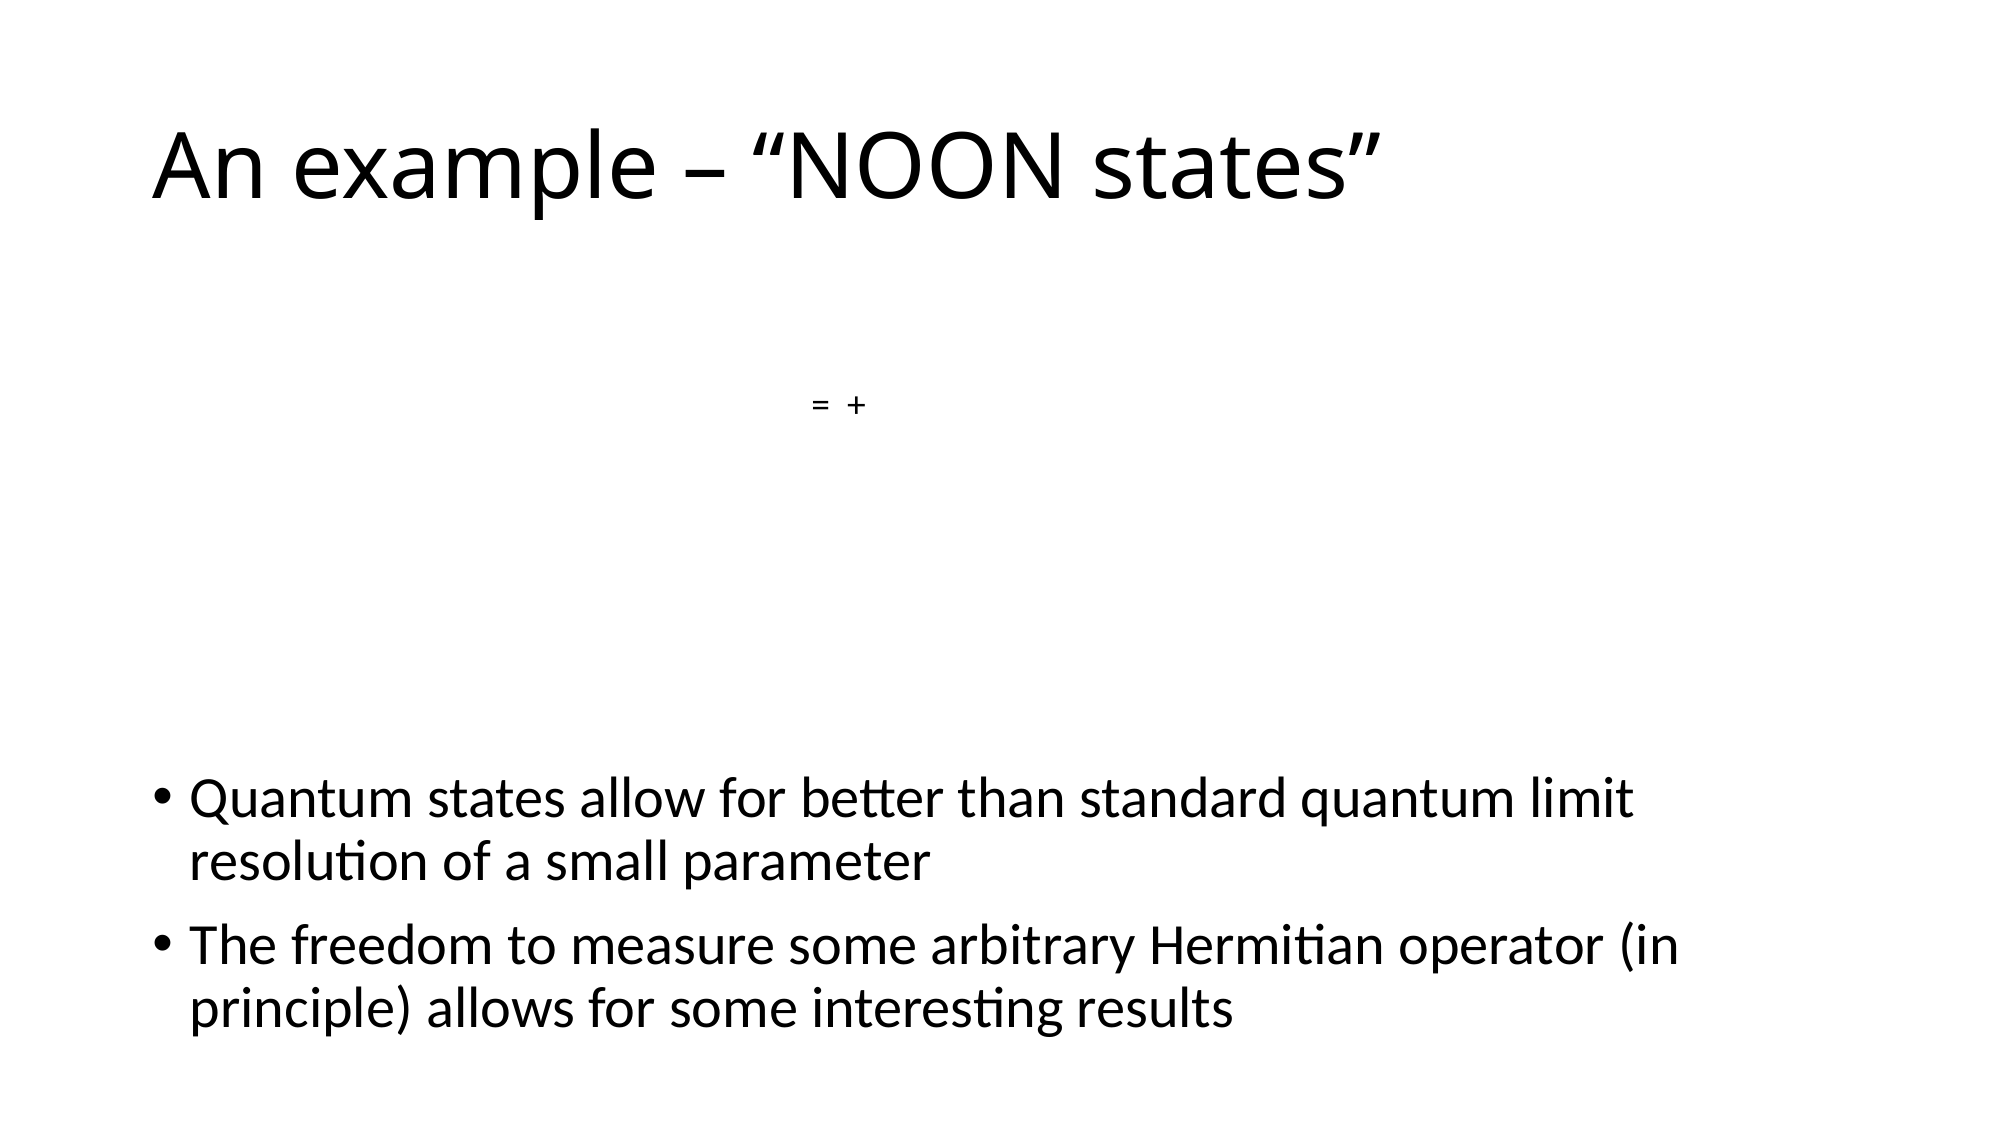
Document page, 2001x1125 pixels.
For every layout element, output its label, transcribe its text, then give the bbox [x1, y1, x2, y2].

list Quantum states allow for better than standard quantum limit resolution of a small parameter The freedom to measure some arbitrary Hermitian operator (in principle) allows for some interesting results [137, 760, 1863, 1125]
title An example – “NOON states” [137, 59, 1863, 278]
